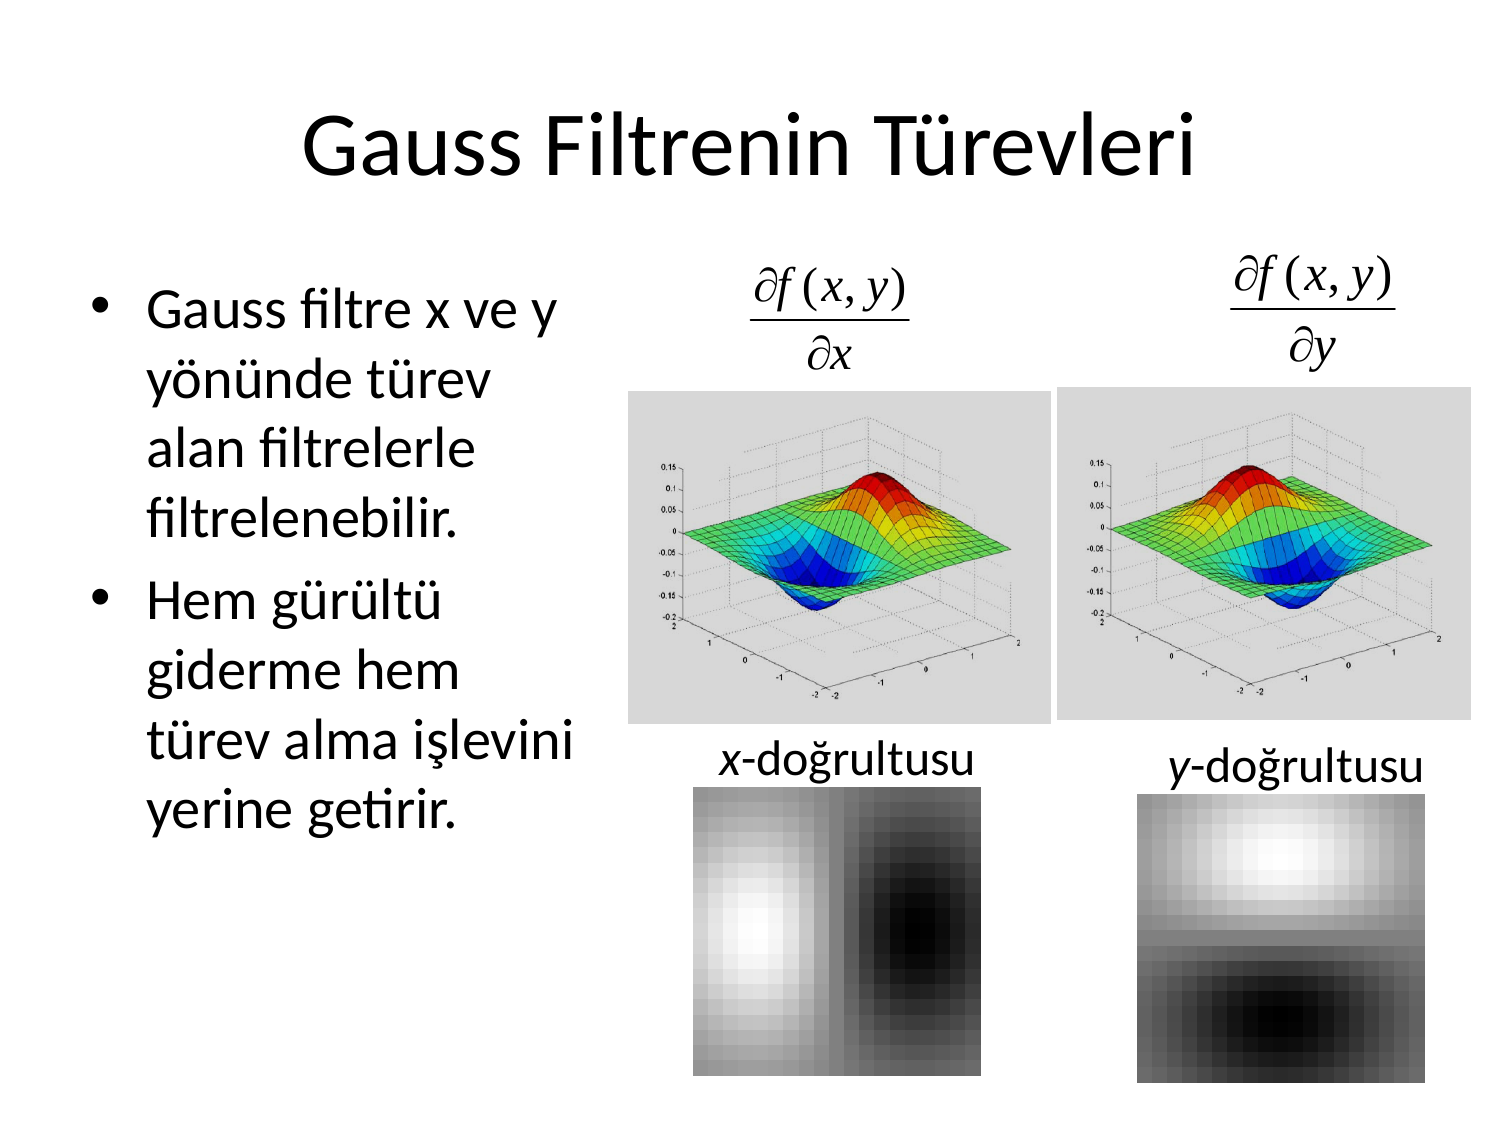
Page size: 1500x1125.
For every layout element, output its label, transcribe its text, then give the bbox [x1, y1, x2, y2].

picture [1056, 387, 1471, 720]
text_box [1222, 241, 1404, 381]
text_box y-doğrultusu [1152, 728, 1441, 801]
text_box x-doğrultusu [704, 732, 992, 793]
list Gauss filtre x ve y yönünde türev alan filtrelerle filtrelenebilir. Hem gürültü giderme hem türev alma işlevini yerine getirir. [75, 262, 612, 1005]
picture [1137, 794, 1426, 1083]
title Gauss Filtrenin Türevleri [75, 45, 1425, 233]
picture [628, 391, 1051, 724]
picture [692, 787, 981, 1076]
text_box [742, 254, 918, 381]
